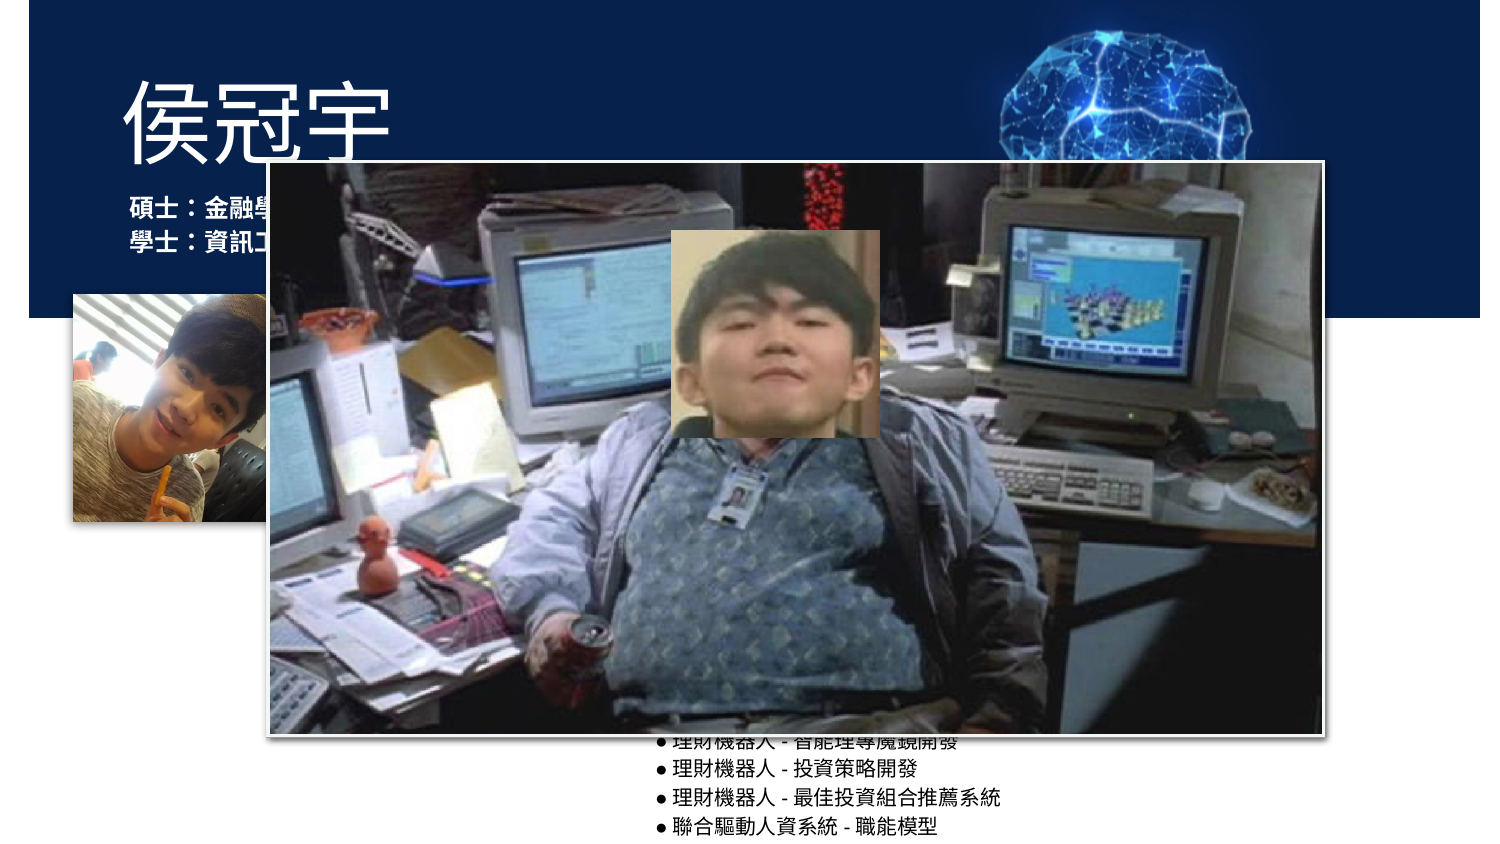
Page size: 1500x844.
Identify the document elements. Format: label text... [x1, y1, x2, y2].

text_box ●工研院人AI機器學習講師 ●嶺東科技大學大數據人工智慧講師 ●國泰人壽投資資訊部門-開發圖像辨識 ●106年CSS共創集智Fintech 創新金融入競賽全國第一 ●國立高雄第一科技大學EMBA 第一屆電子商務競賽第一名以及佳作 ●第一屆華南FinTech金融科技創新競賽-全國第三名 ●107年政大第一屆智慧金融校園行動支付組第三名 ●理財機器人-智能理專魔鏡開發 ●理財機器人-投資策略開發 ●理財機器人-最佳投資組合推薦系統 ●聯合驅動人資系統-職能模型 [640, 507, 1364, 833]
picture [29, 0, 1480, 747]
